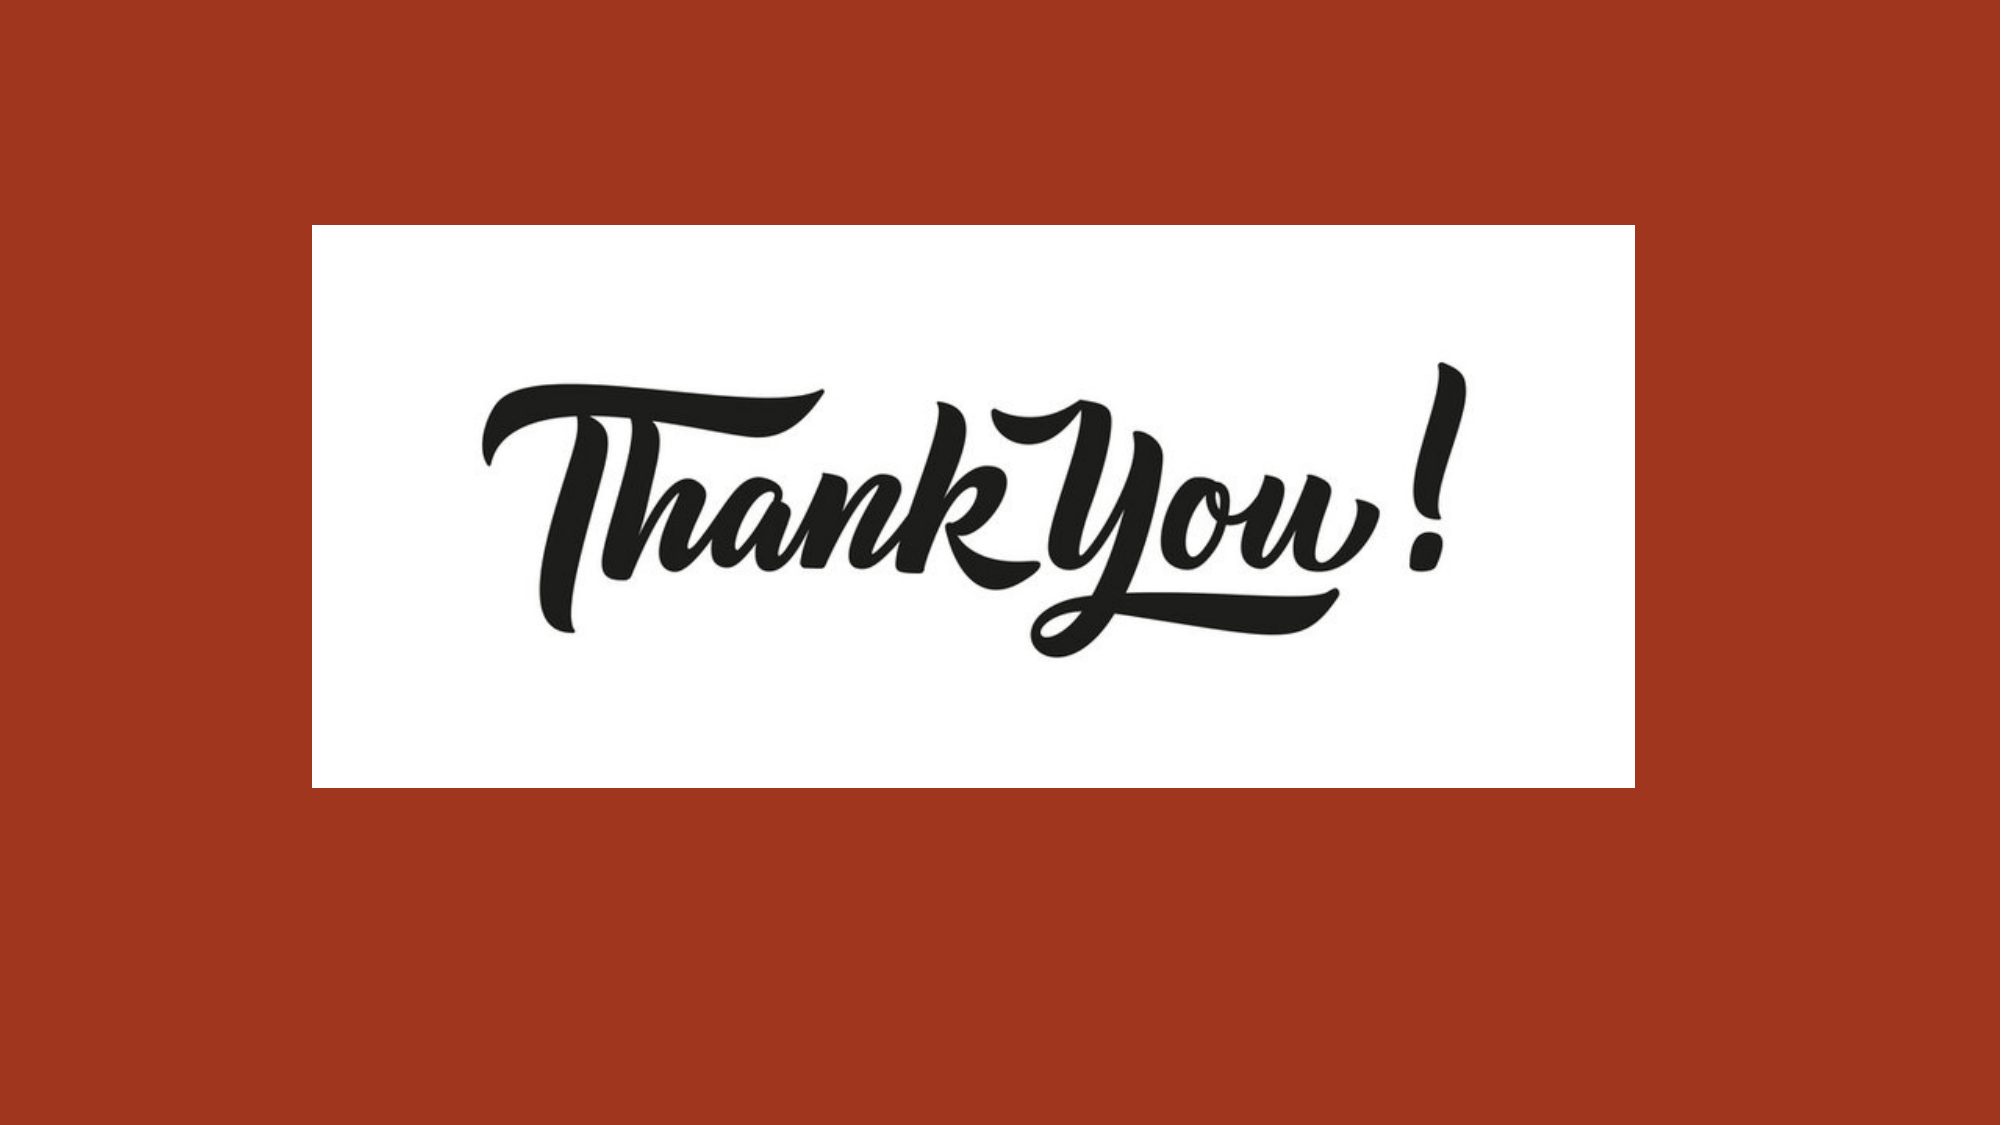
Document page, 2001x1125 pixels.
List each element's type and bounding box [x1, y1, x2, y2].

picture [312, 225, 1635, 789]
